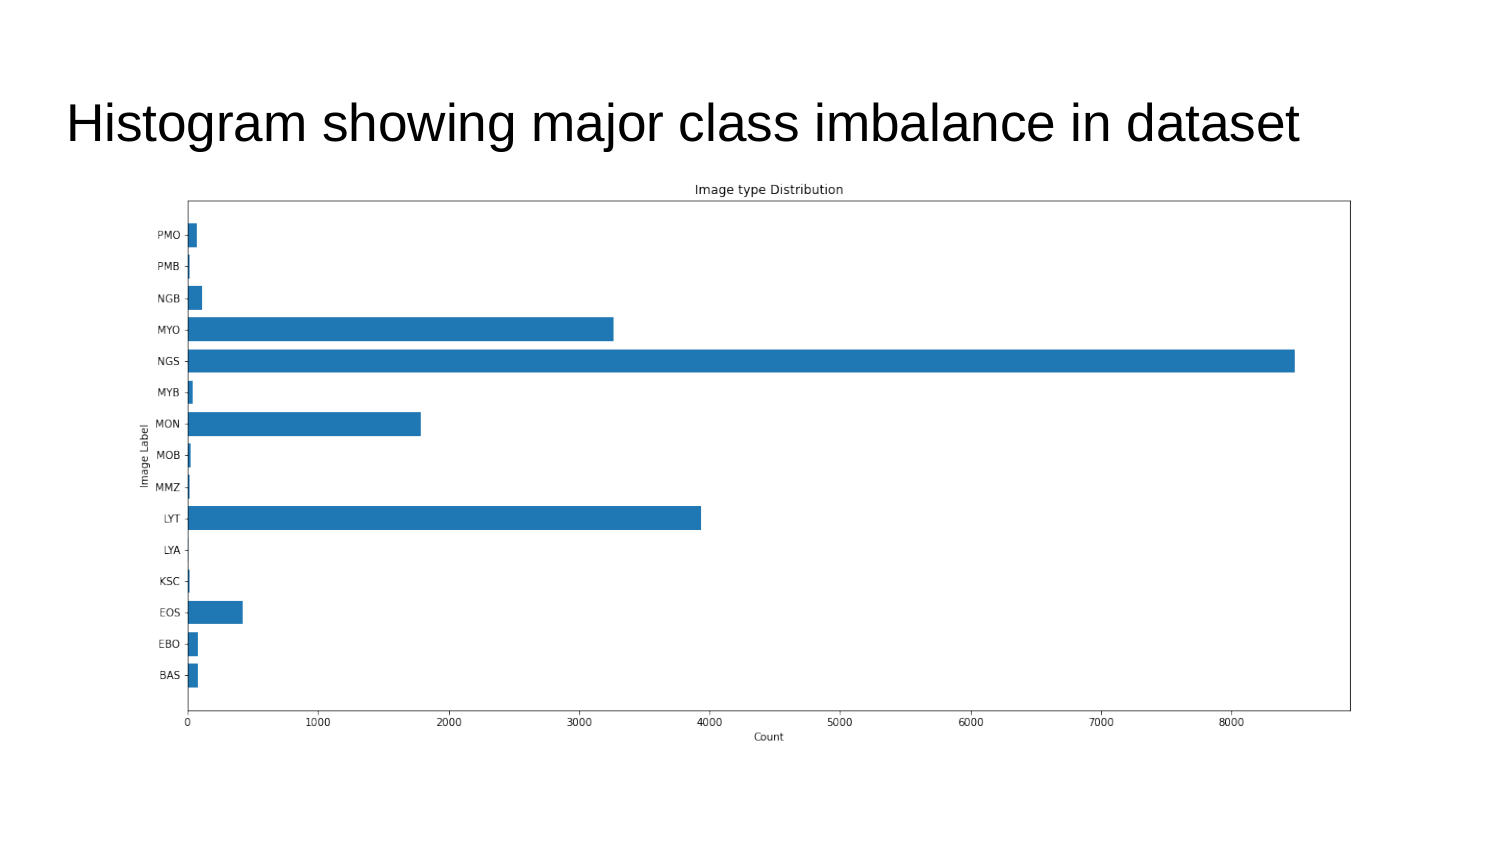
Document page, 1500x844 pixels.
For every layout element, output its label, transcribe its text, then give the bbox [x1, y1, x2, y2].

picture [0, 119, 1500, 796]
title Histogram showing major class imbalance in dataset [51, 72, 1449, 118]
